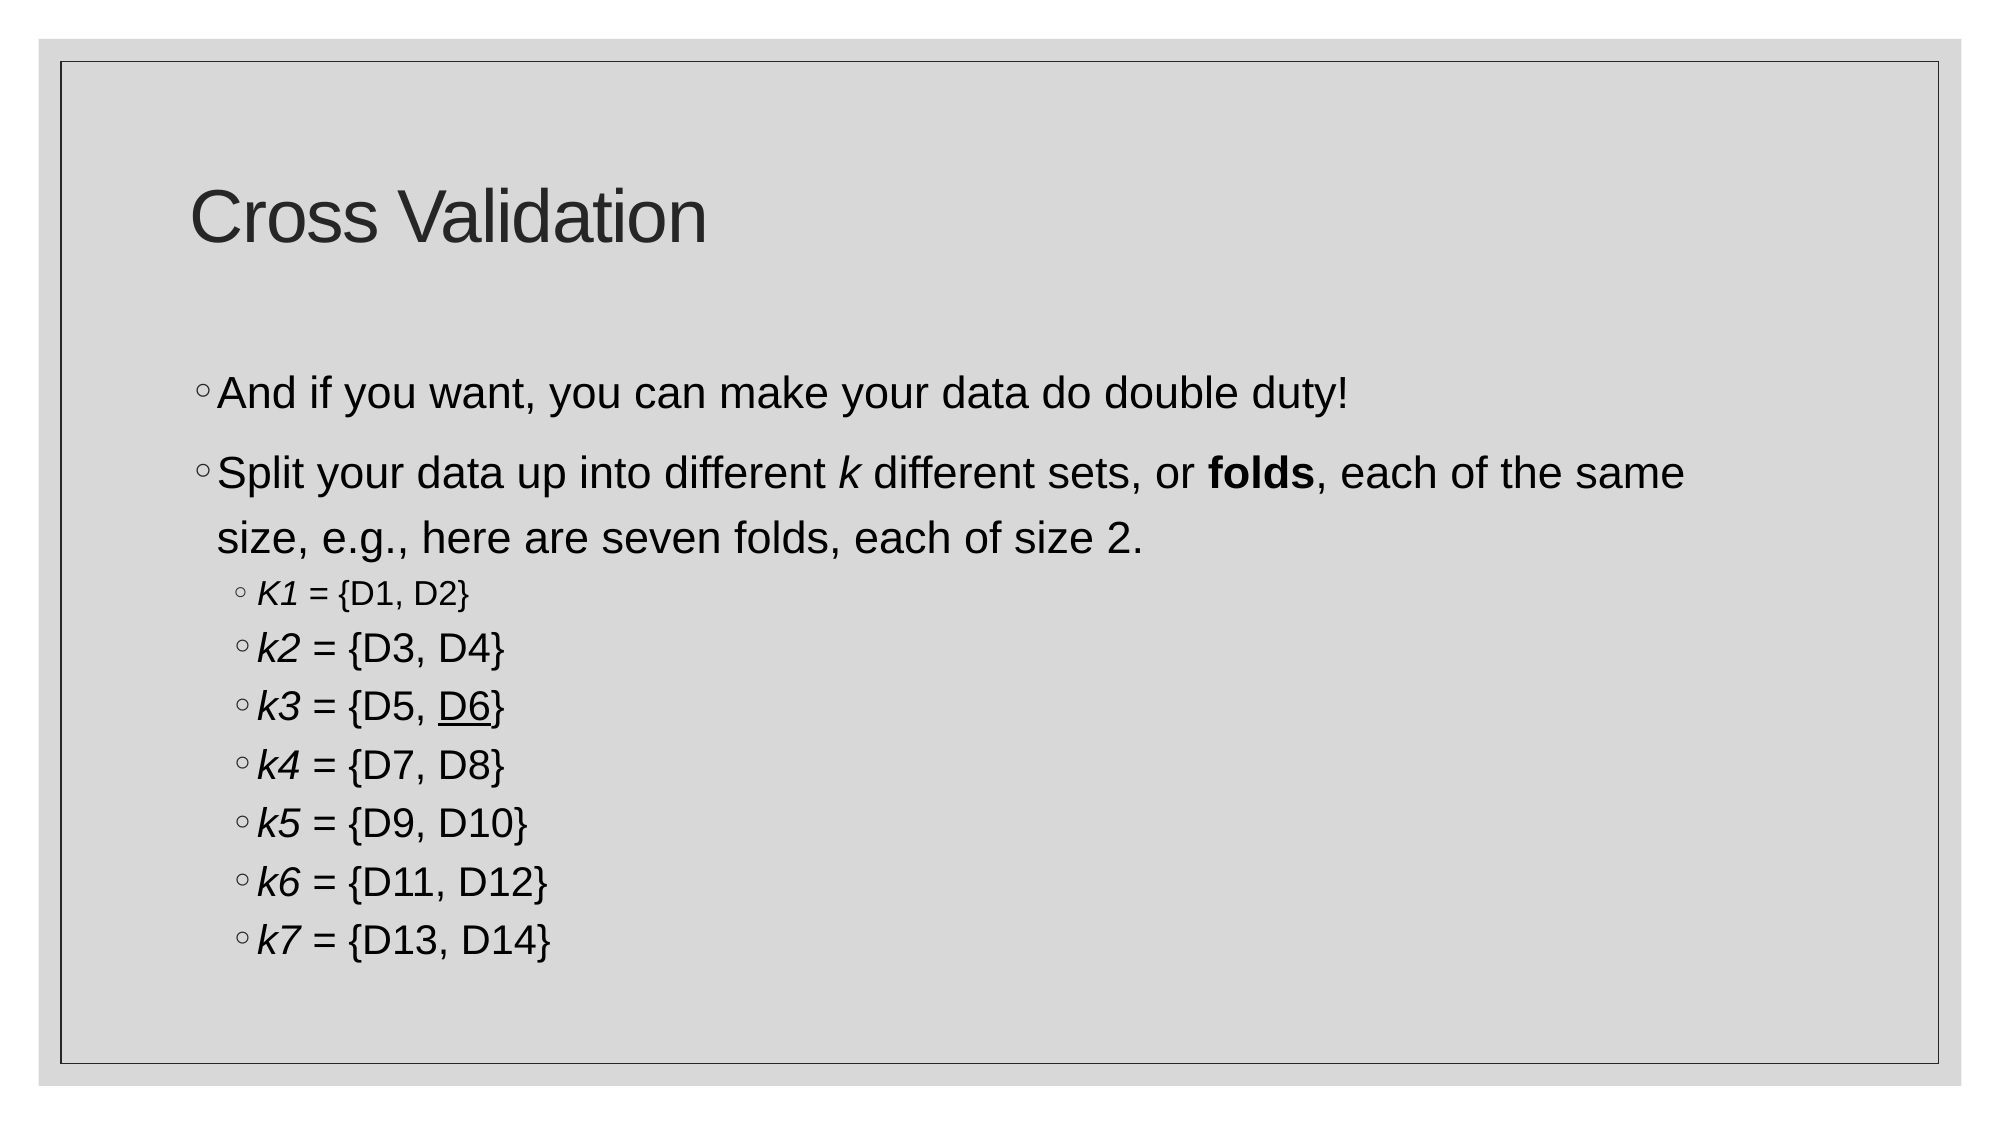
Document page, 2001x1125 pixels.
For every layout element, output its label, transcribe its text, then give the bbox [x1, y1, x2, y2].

title Cross Validation [174, 105, 1825, 331]
list And if you want, you can make your data do double duty! Split your data up into different k different sets, or folds, each of the same size, e.g., here are seven folds, each of size 2. K1 = {D1, D2} k2 = {D3, D4} k3 = {D5, D6} k4 = {D7, D8} k5 = {D9, D10} k6 = {D11, D12} k7 = {D13, D14} [174, 345, 1732, 977]
